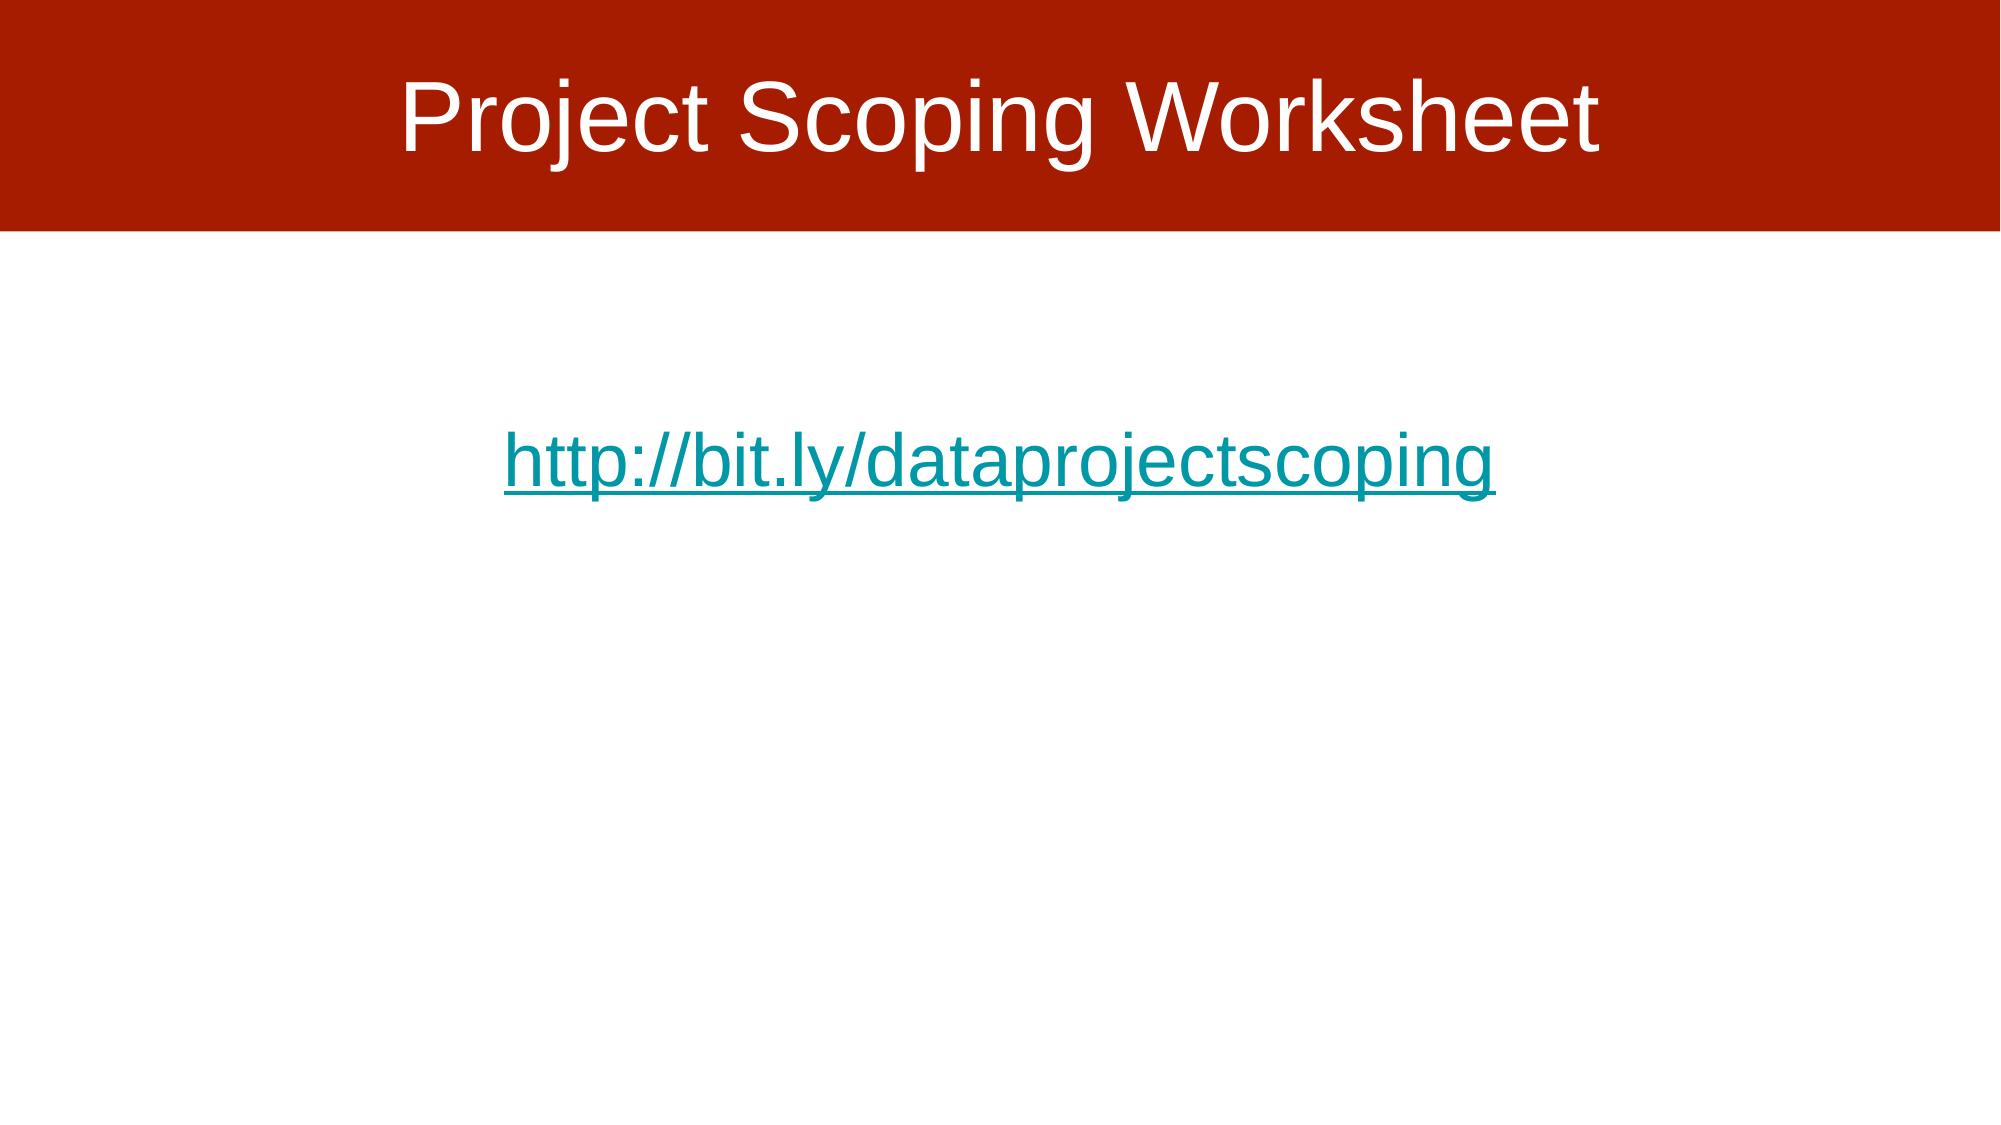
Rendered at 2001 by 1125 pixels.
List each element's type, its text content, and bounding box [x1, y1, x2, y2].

title Project Scoping Worksheet [68, 0, 1932, 223]
list http://bit.ly/dataprojectscoping [68, 378, 1932, 1000]
